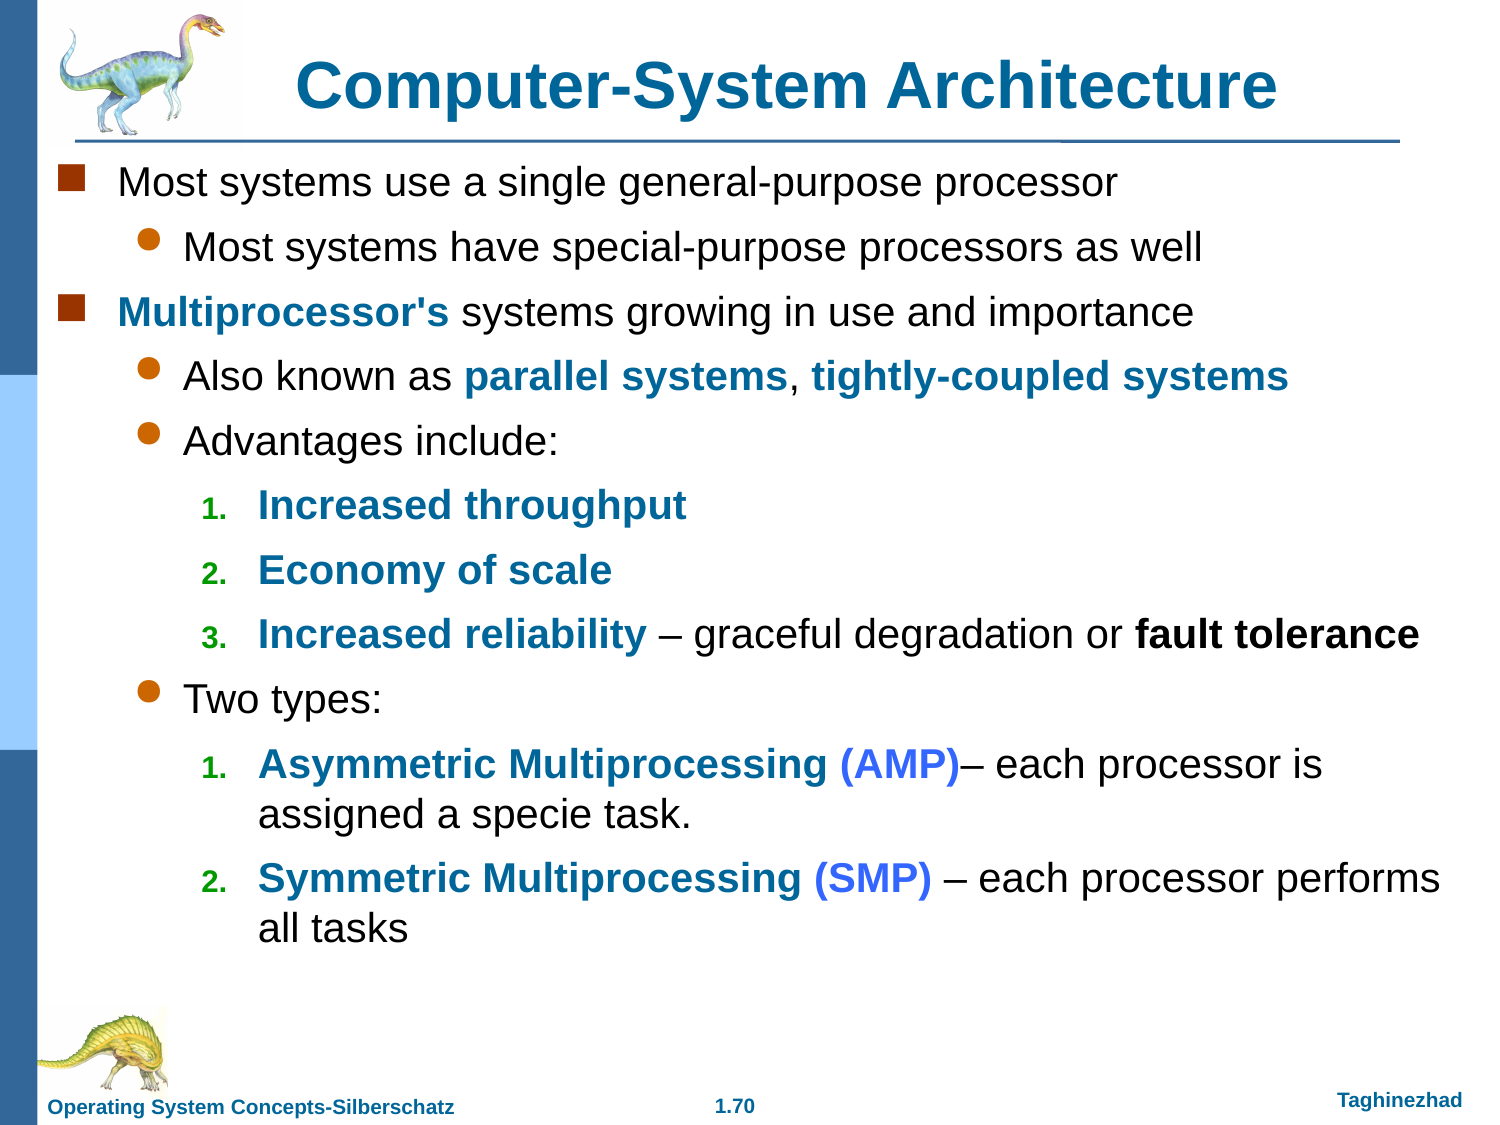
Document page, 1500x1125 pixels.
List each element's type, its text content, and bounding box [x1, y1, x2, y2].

picture [46, 0, 243, 147]
list Most systems use a single general-purpose processor Most systems have special-purpose processors as well Multiprocessor's systems growing in use and importance Also known as parallel systems, tightly-coupled systems Advantages include: Increased throughput Economy of scale Increased reliability – graceful degradation or fault tolerance Two types: Asymmetric Multiprocessing (AMP)– each processor is assigned a specie task. Symmetric Multiprocessing (SMP) – each processor performs all tasks [45, 147, 1483, 1125]
picture [38, 1006, 45, 1099]
title Computer-System Architecture [180, 37, 1395, 129]
